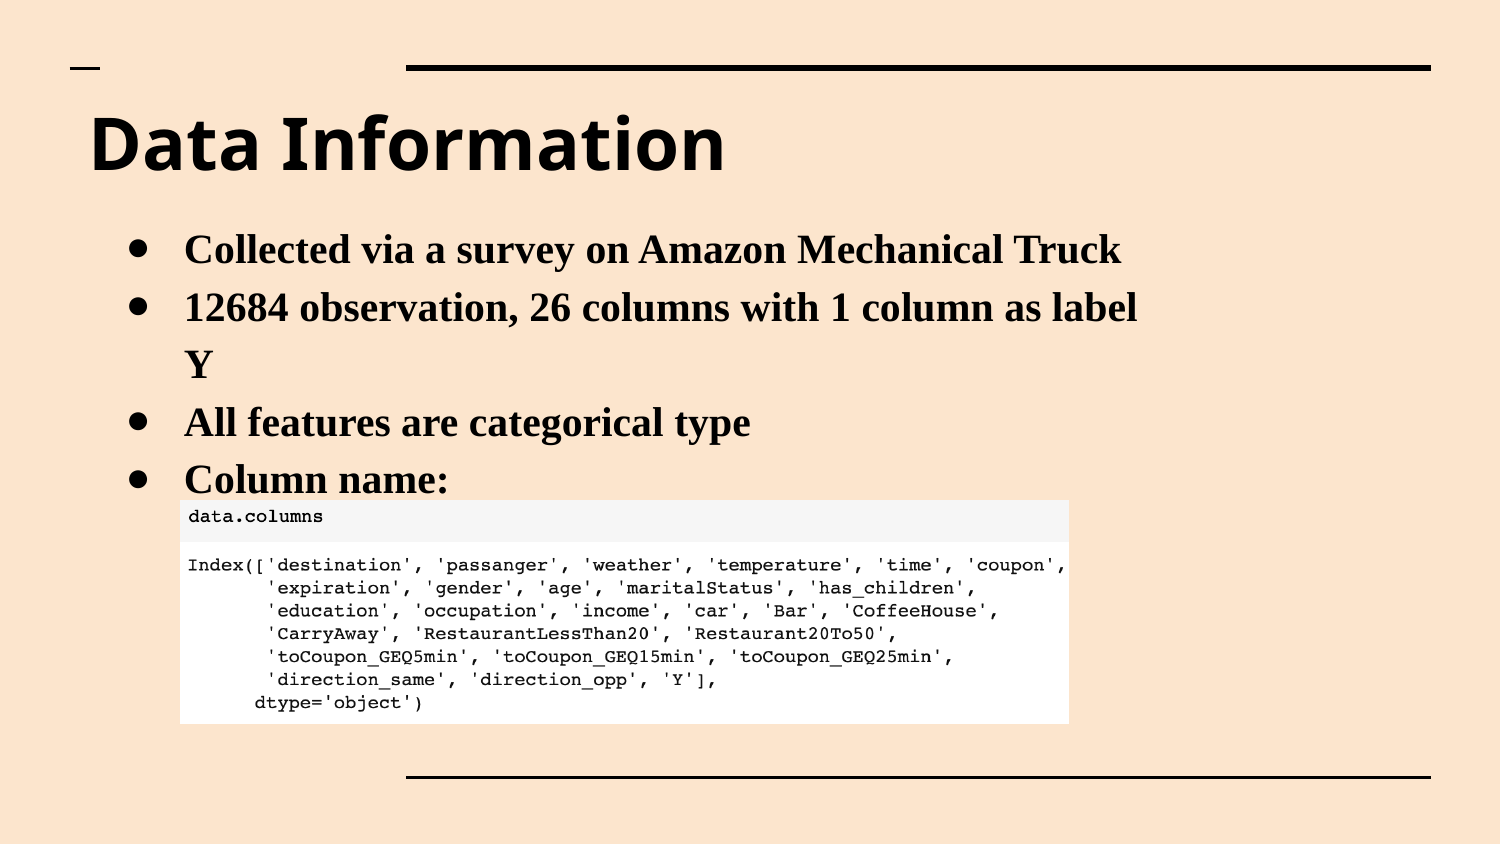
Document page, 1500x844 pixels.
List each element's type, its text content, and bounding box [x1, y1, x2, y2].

picture [179, 500, 1069, 724]
title Data Information [73, 82, 1111, 179]
list Collected via a survey on Amazon Mechanical Truck 12684 observation, 26 columns with 1 column as label Y All features are categorical type Column name: [93, 199, 1181, 686]
